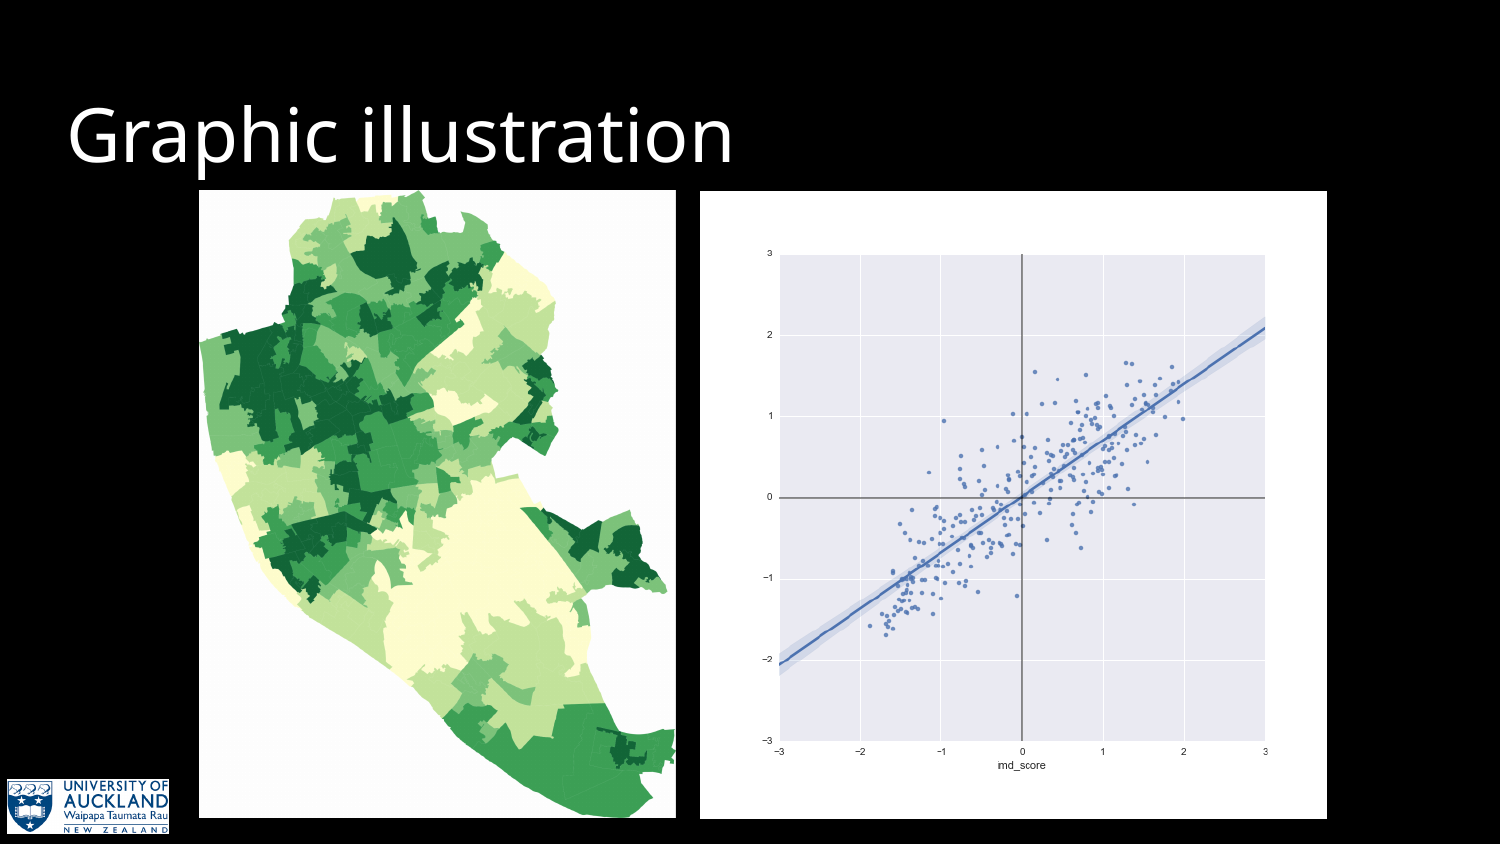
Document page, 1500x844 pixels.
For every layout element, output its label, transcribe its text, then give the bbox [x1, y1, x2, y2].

title Graphic illustration [51, 72, 1449, 167]
picture [199, 190, 676, 818]
picture [699, 191, 1328, 819]
picture [7, 779, 169, 834]
